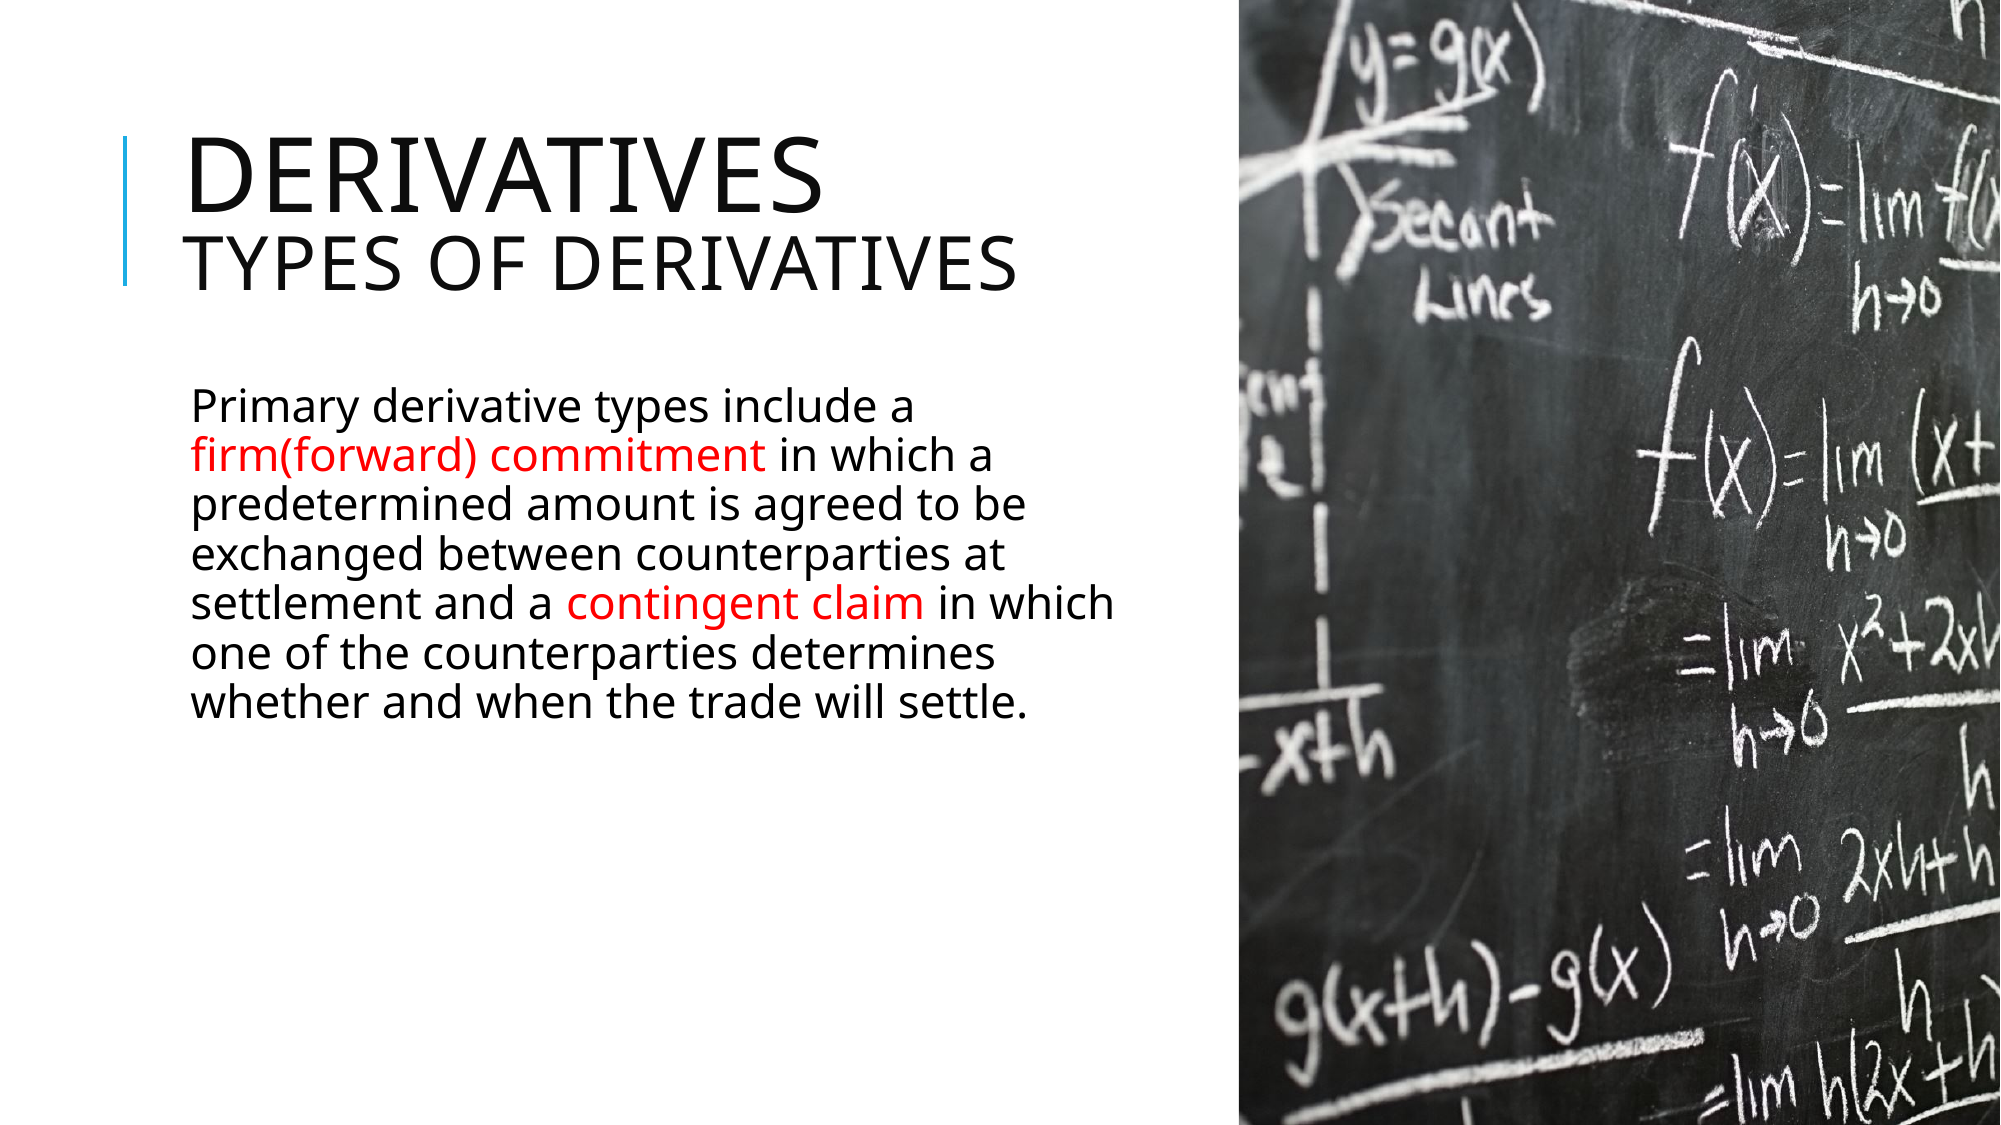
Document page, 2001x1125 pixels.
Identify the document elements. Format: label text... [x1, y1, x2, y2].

title Derivatives TYPES OF DERIVATIVES [168, 96, 1164, 342]
list Primary derivative types include a firm(forward) commitment in which a predetermined amount is agreed to be exchanged between counterparties at settlement and a contingent claim in which one of the counterparties determines whether and when the trade will settle. [168, 375, 1164, 1035]
picture [1238, 0, 2000, 1125]
